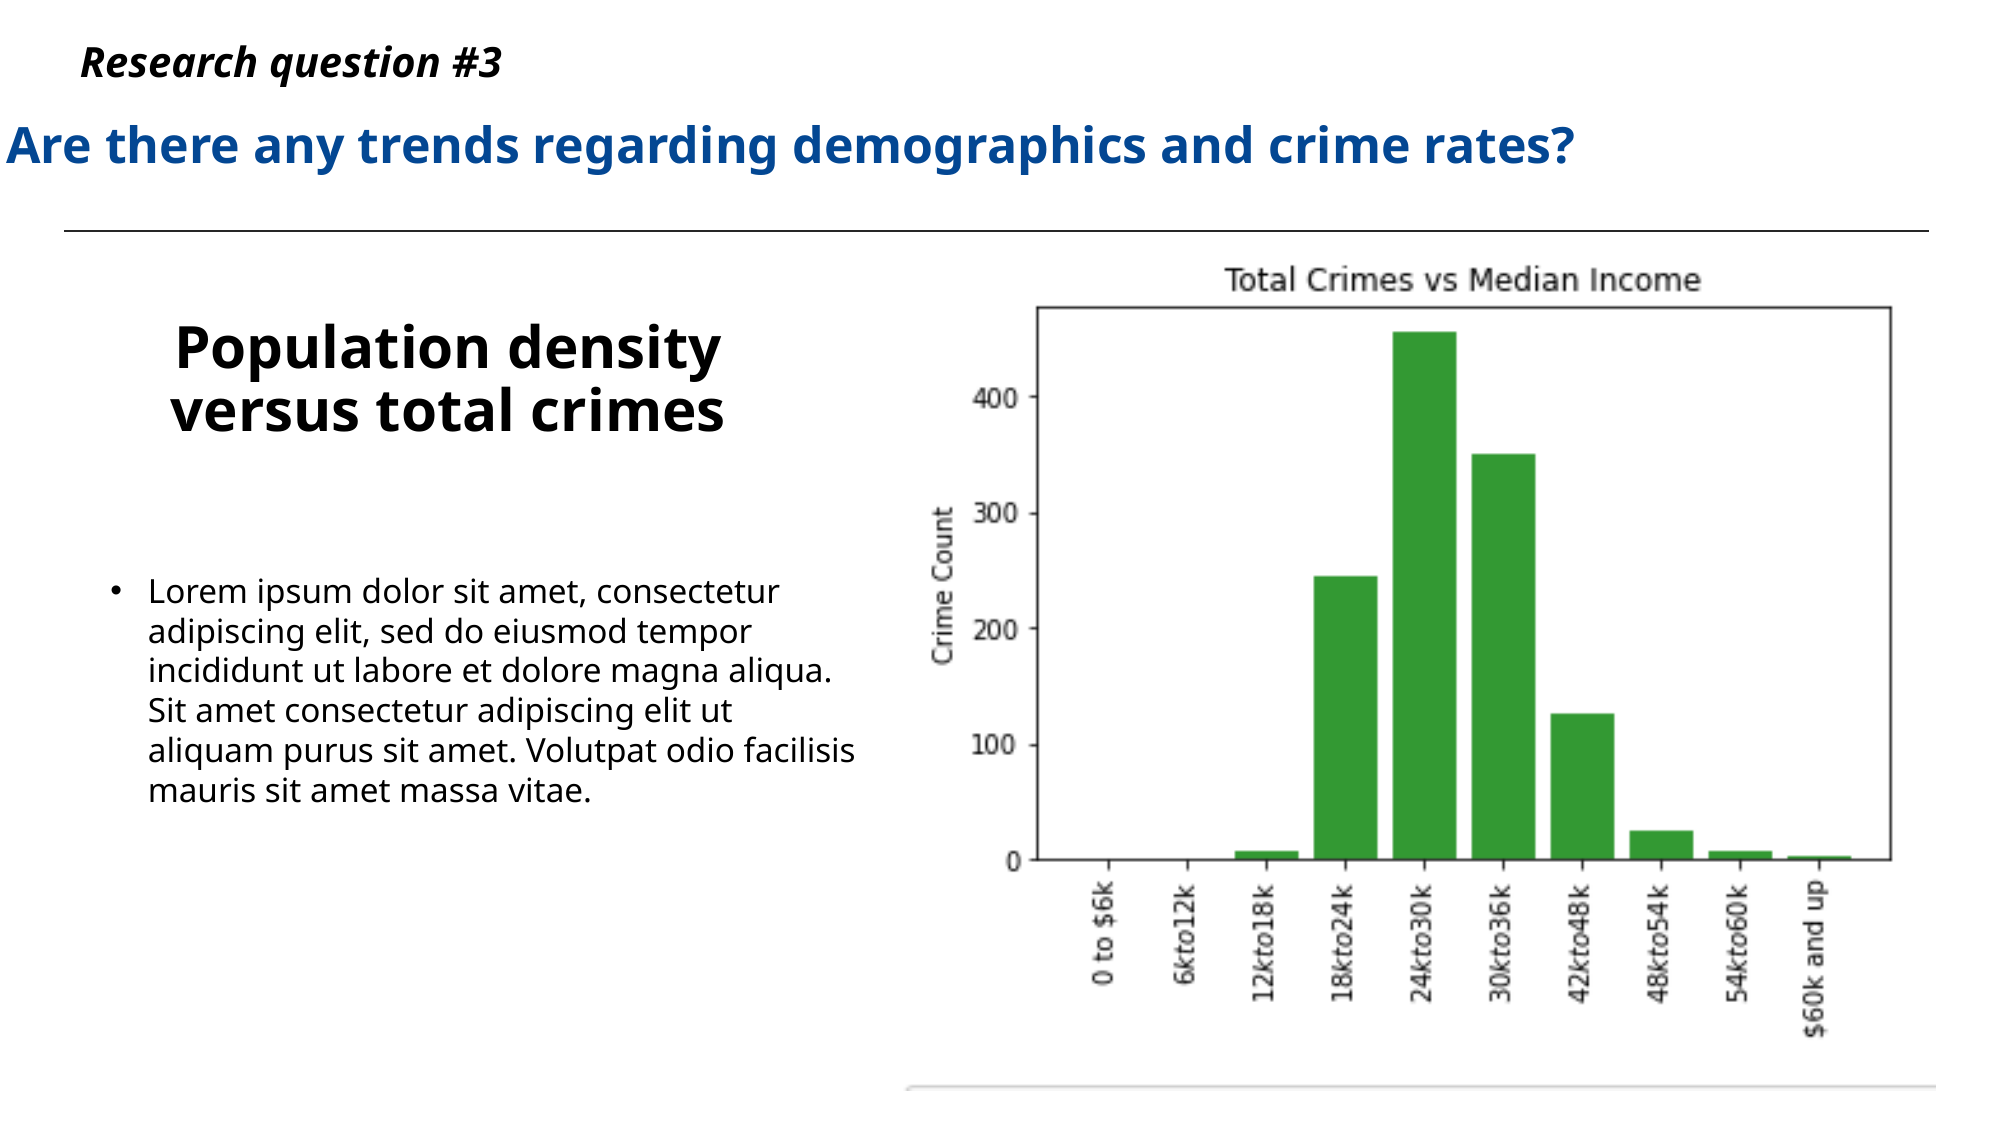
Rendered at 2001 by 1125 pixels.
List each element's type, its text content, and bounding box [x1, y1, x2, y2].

list Lorem ipsum dolor sit amet, consectetur adipiscing elit, sed do eiusmod tempor incididunt ut labore et dolore magna aliqua. Sit amet consectetur adipiscing elit ut aliquam purus sit amet. Volutpat odio facilisis mauris sit amet massa vitae. [95, 562, 874, 926]
text_box Research question #3 [64, 23, 832, 94]
picture [874, 245, 1936, 1091]
title Are there any trends regarding demographics and crime rates? [0, 145, 1724, 236]
list Population density versus total crimes [90, 271, 806, 452]
